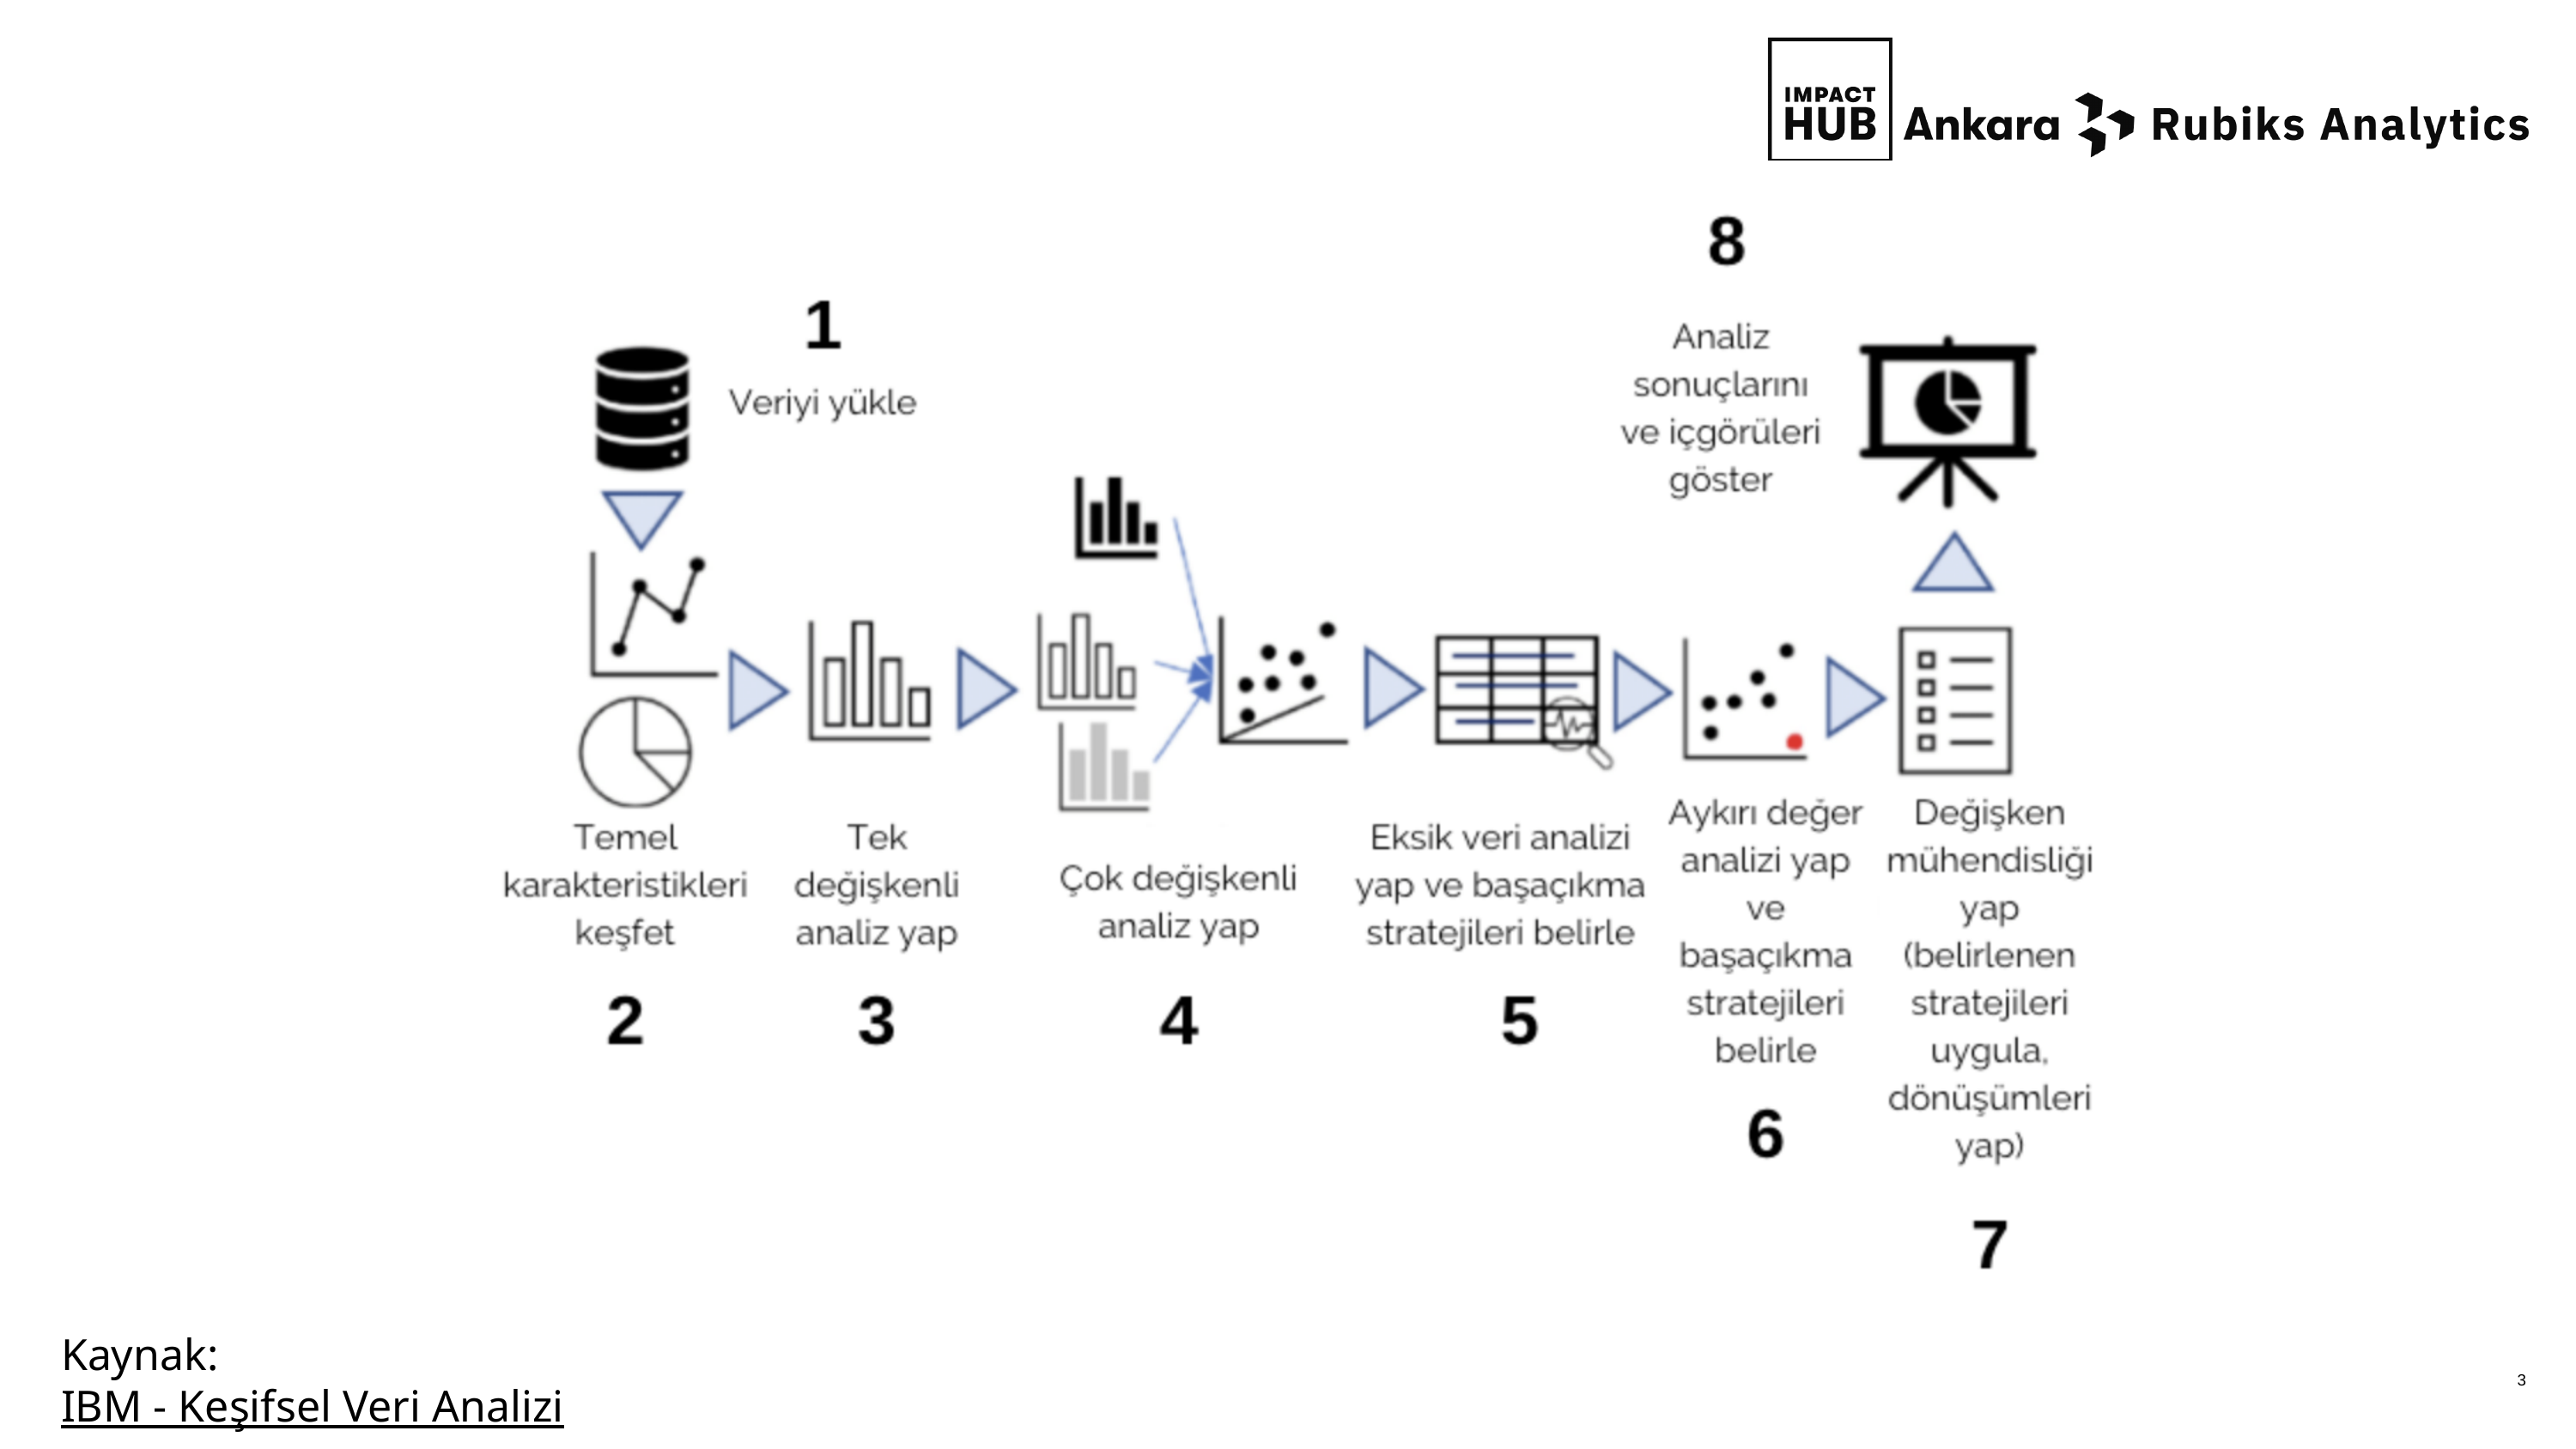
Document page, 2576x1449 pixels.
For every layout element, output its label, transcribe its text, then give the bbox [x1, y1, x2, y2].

picture [475, 36, 2529, 1298]
slide_number ‹#› [2397, 1324, 2553, 1435]
text_box Kaynak: IBM - Keşifsel Veri Analizi [41, 1318, 603, 1447]
